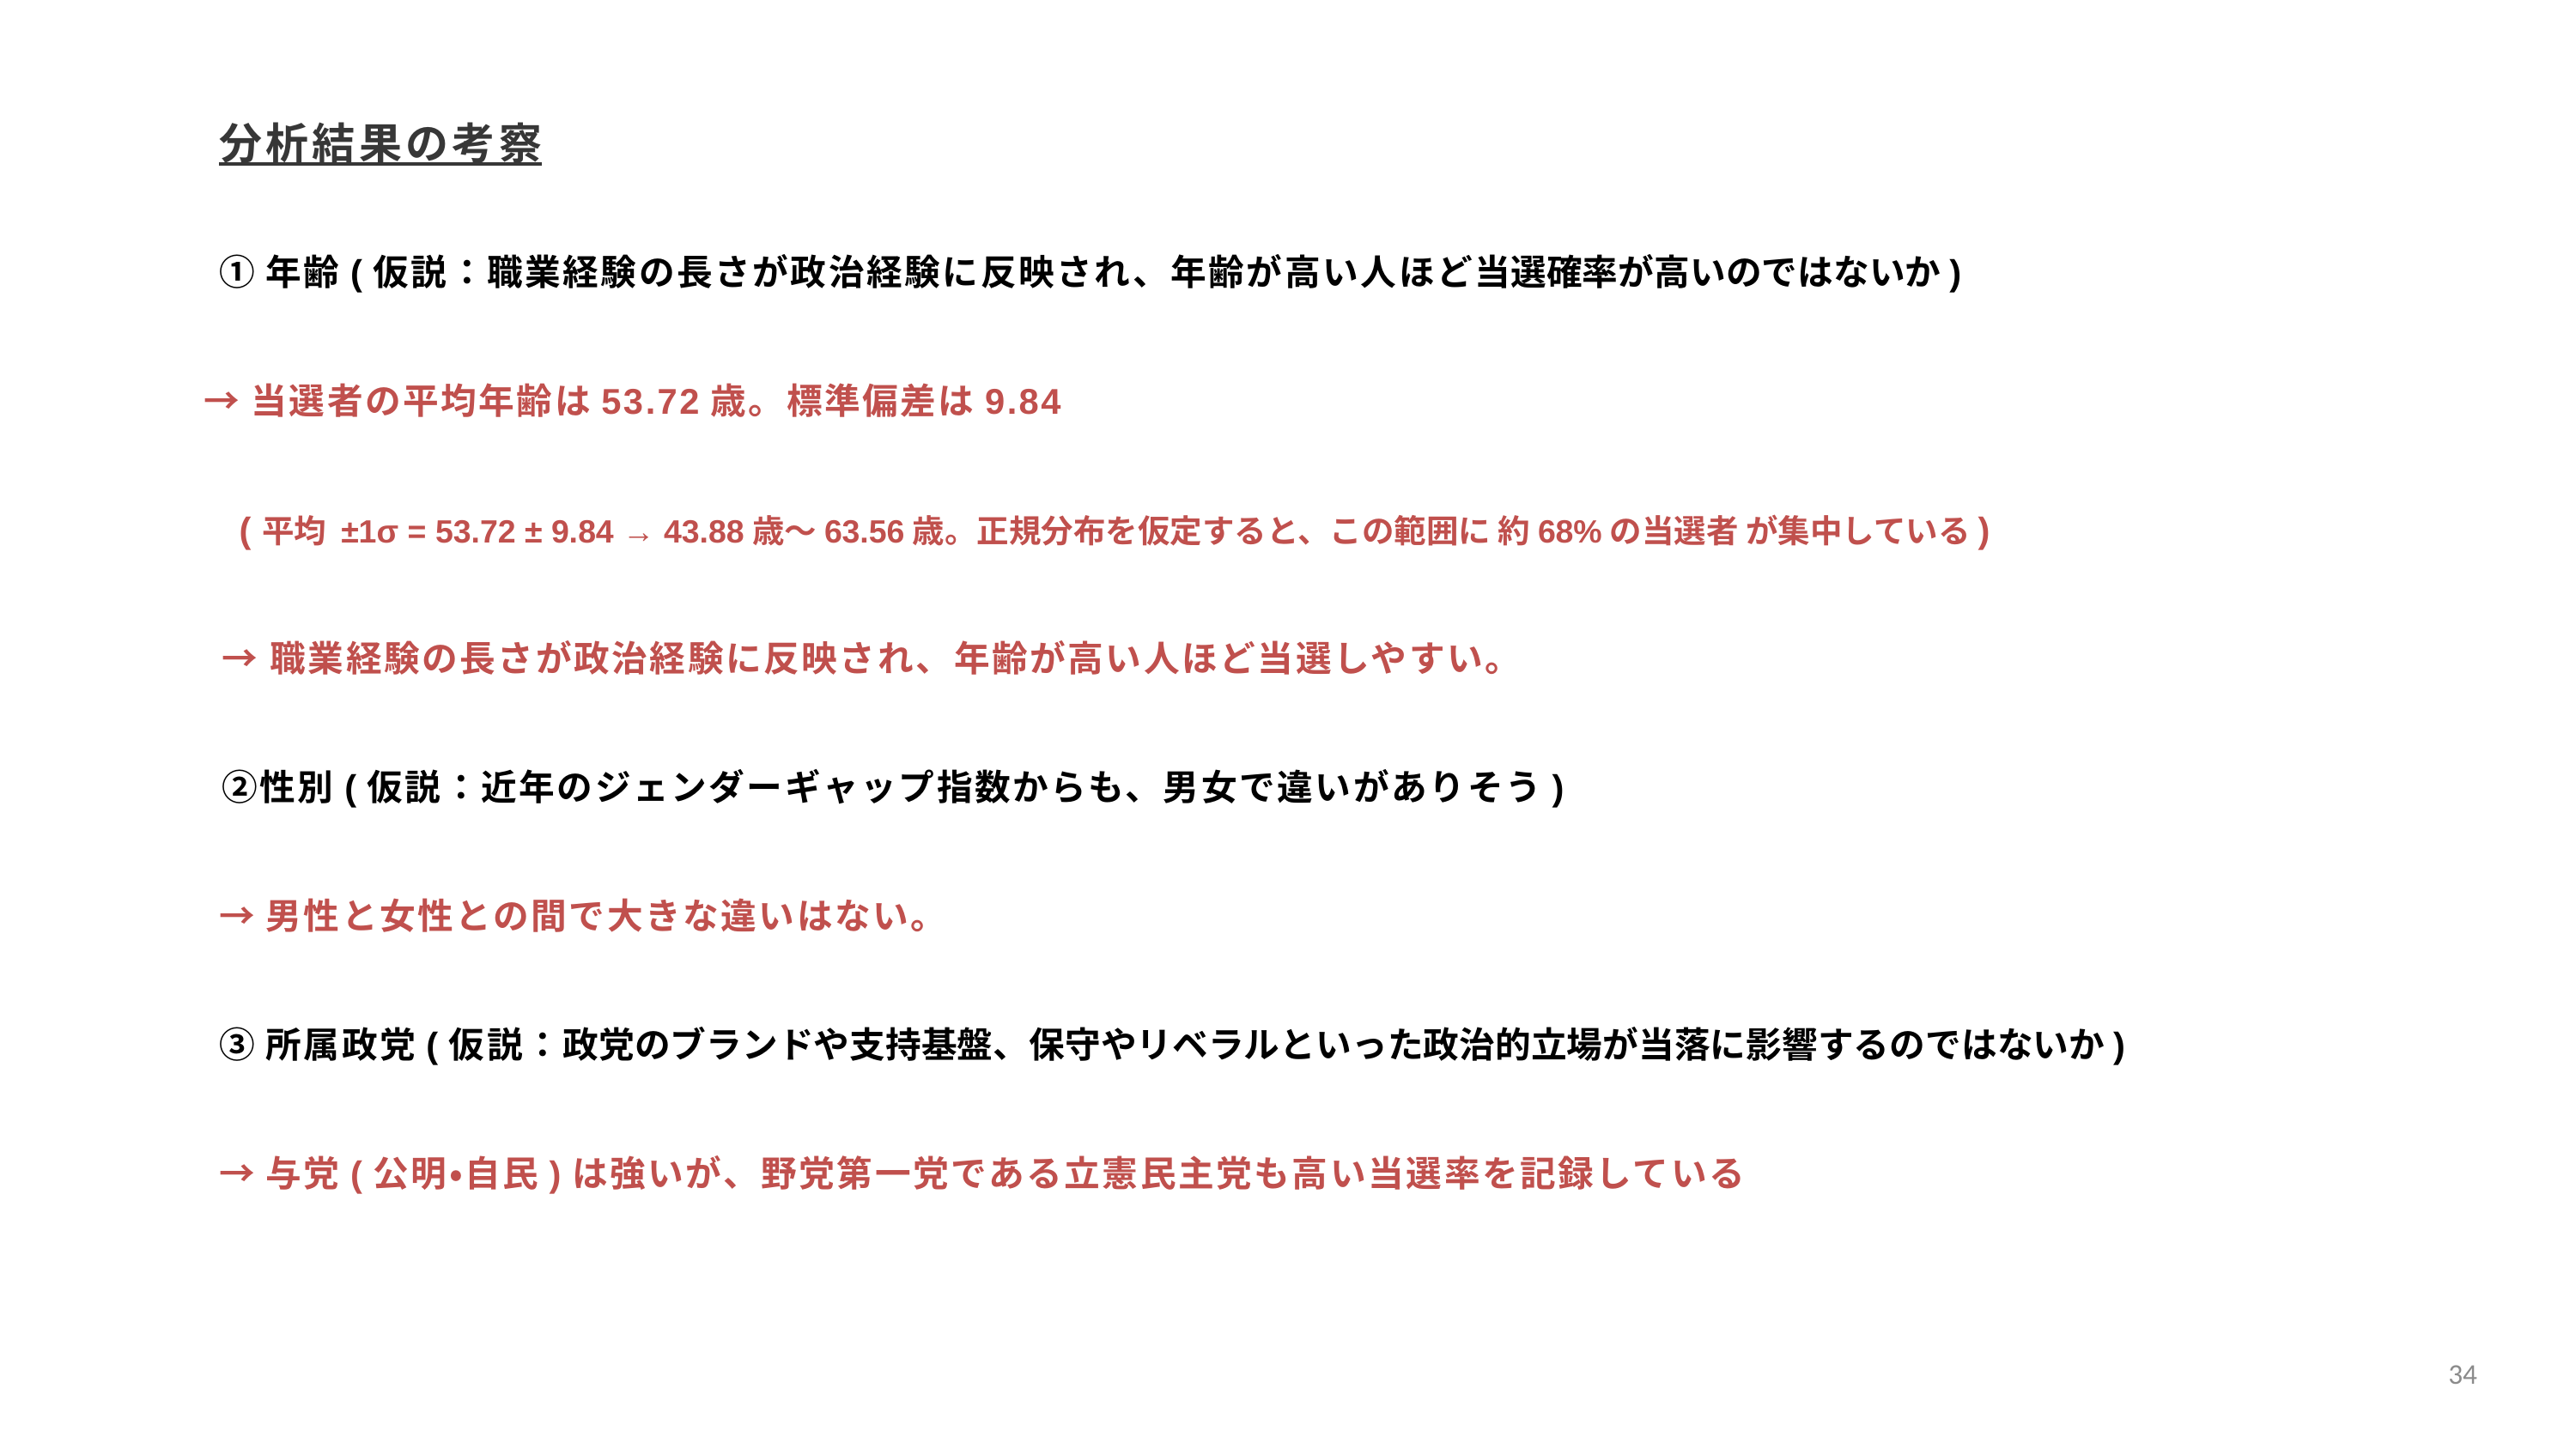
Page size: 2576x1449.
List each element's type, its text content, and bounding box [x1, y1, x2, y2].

slide_number 34 [2190, 1346, 2490, 1398]
text_box ①年齢(仮説：職業経験の長さが政治経験に反映され、年齢が高い人ほど当選確率が高いのではないか) →当選者の平均年齢は53.72歳。標準偏差は9.84 (平均 ±1σ = 53.72 ± 9.84 → 43.88歳～63.56歳。正規分布を仮定すると、この範囲に 約68%の当選者 が集中している) → 職業経験の長さが政治経験に反映され、年齢が高い人ほど当選しやすい。 ②性別(仮説：近年のジェンダーギャップ指数からも、男女で違いがありそう) →男性と女性との間で大きな違いはない。 ③所属政党(仮説：政党のブランドや支持基盤、保守やリベラルといった政治的立場が当落に影響するのではないか) →与党(公明・自民)は強いが、野党第一党である立憲民主党も高い当選率を記録している [161, 157, 2512, 1201]
text_box 分析結果の考察 [218, 99, 1713, 157]
